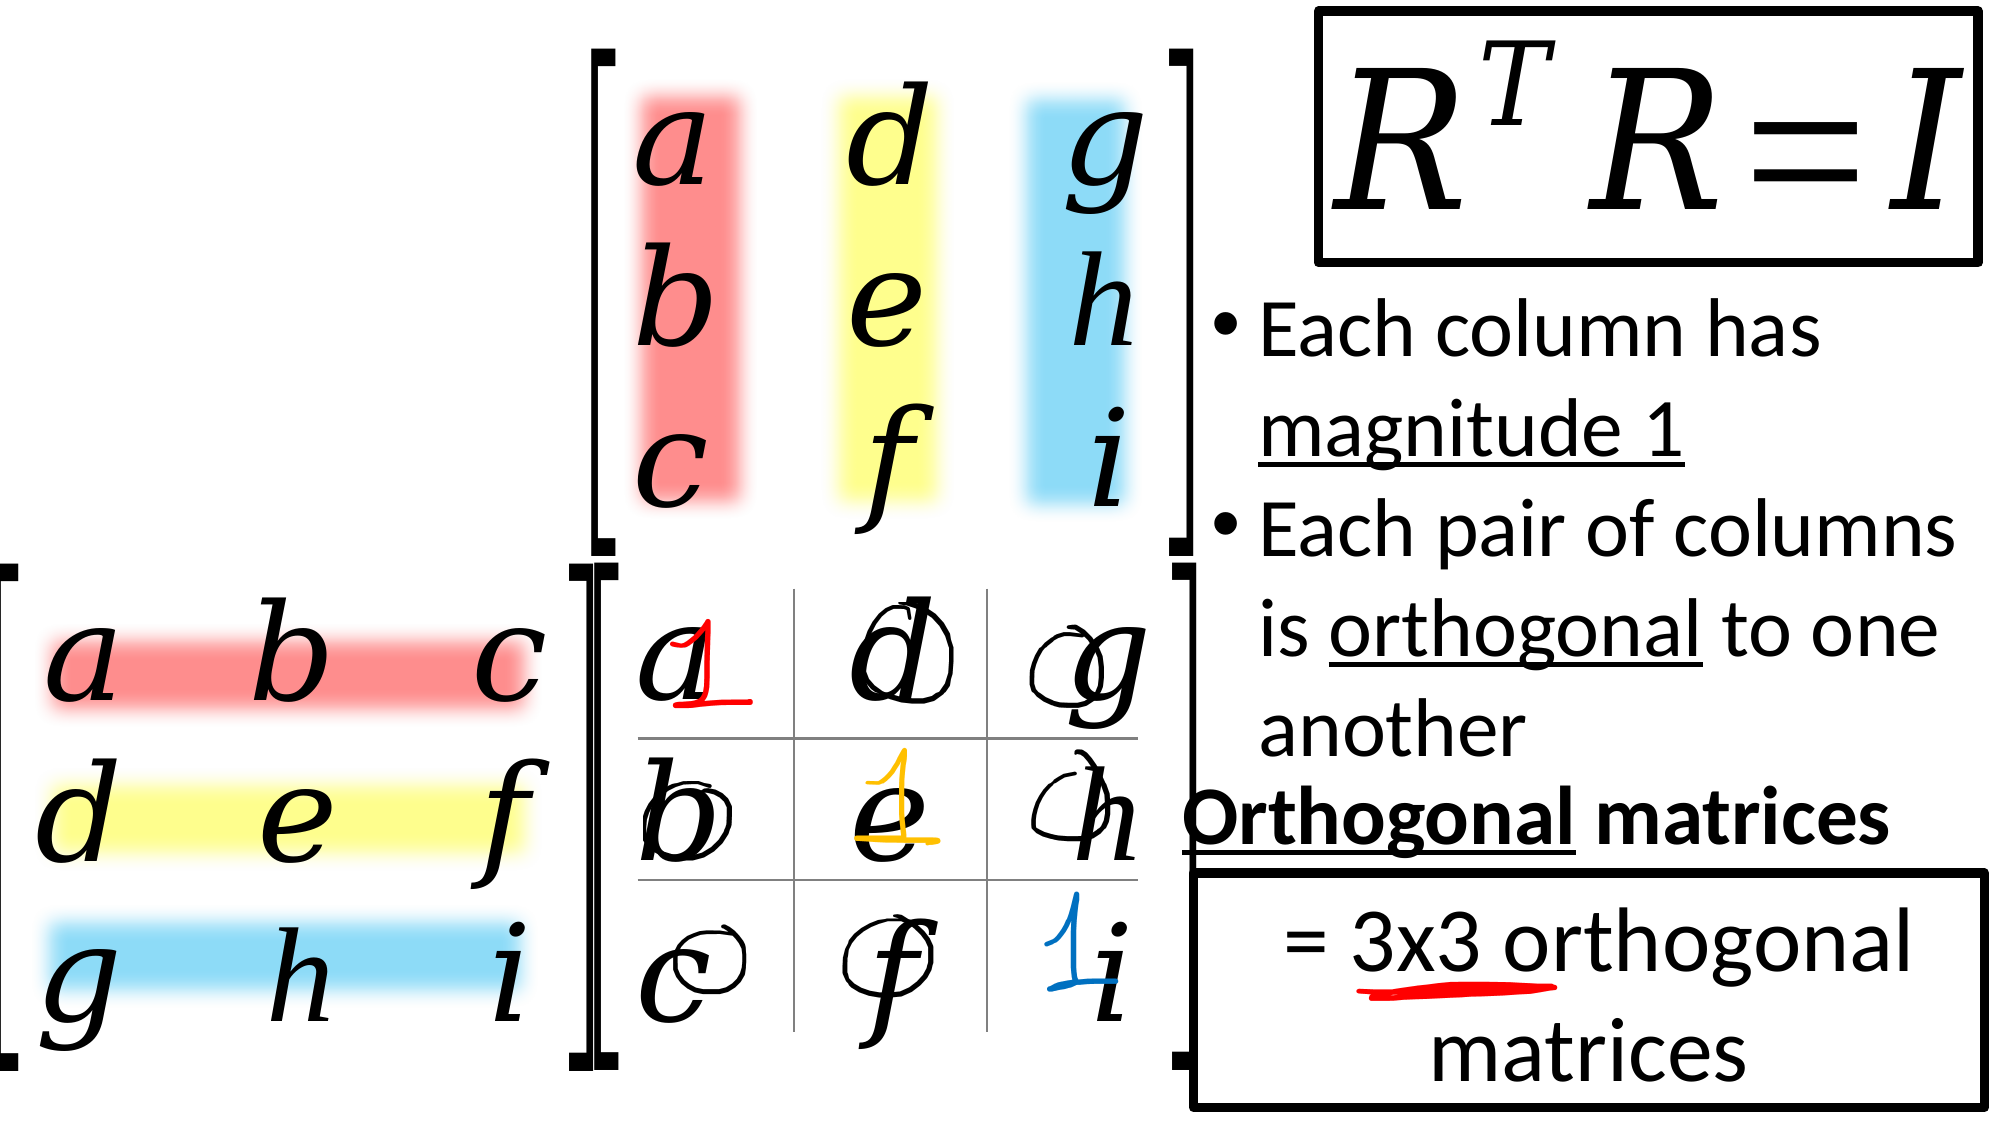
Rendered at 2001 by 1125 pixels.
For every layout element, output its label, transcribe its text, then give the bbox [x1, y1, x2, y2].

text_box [580, 40, 1204, 556]
text_box Each column has magnitude 1 Each pair of columns is orthogonal to one another [1204, 265, 1986, 781]
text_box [584, 555, 1207, 1078]
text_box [0, 556, 584, 1078]
picture [1207, 602, 1566, 1010]
